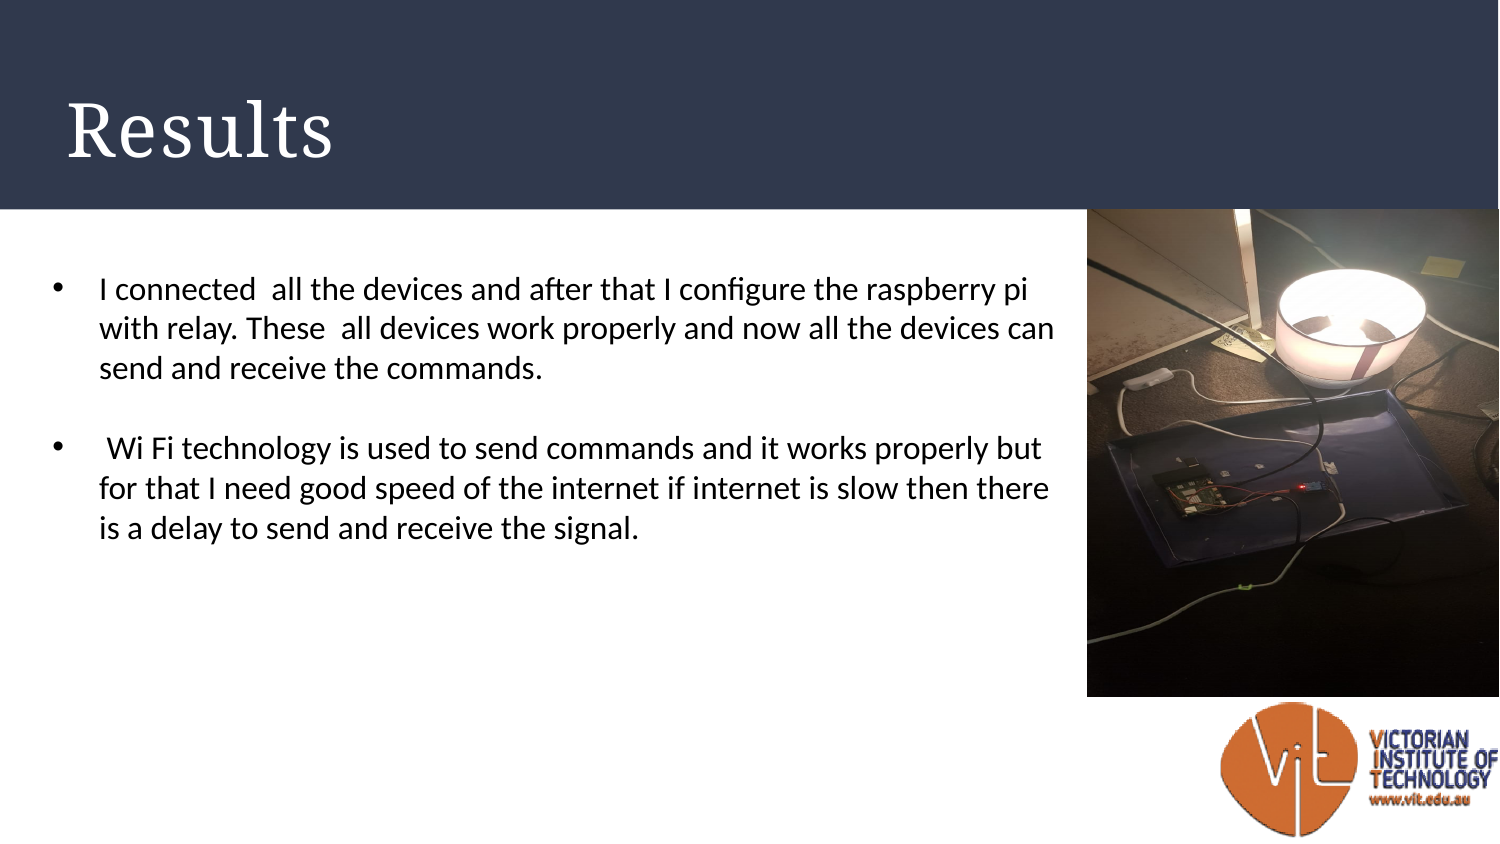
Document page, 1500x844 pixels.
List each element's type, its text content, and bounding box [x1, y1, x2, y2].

text_box I connected all the devices and after that I configure the raspberry pi with relay. These all devices work properly and now all the devices can send and receive the commands. Wi Fi technology is used to send commands and it works properly but for that I need good speed of the internet if internet is slow then there is a delay to send and receive the signal. [37, 259, 1075, 644]
title Results [64, 80, 808, 224]
picture [1087, 209, 1500, 844]
text_box [0, 0, 1499, 210]
